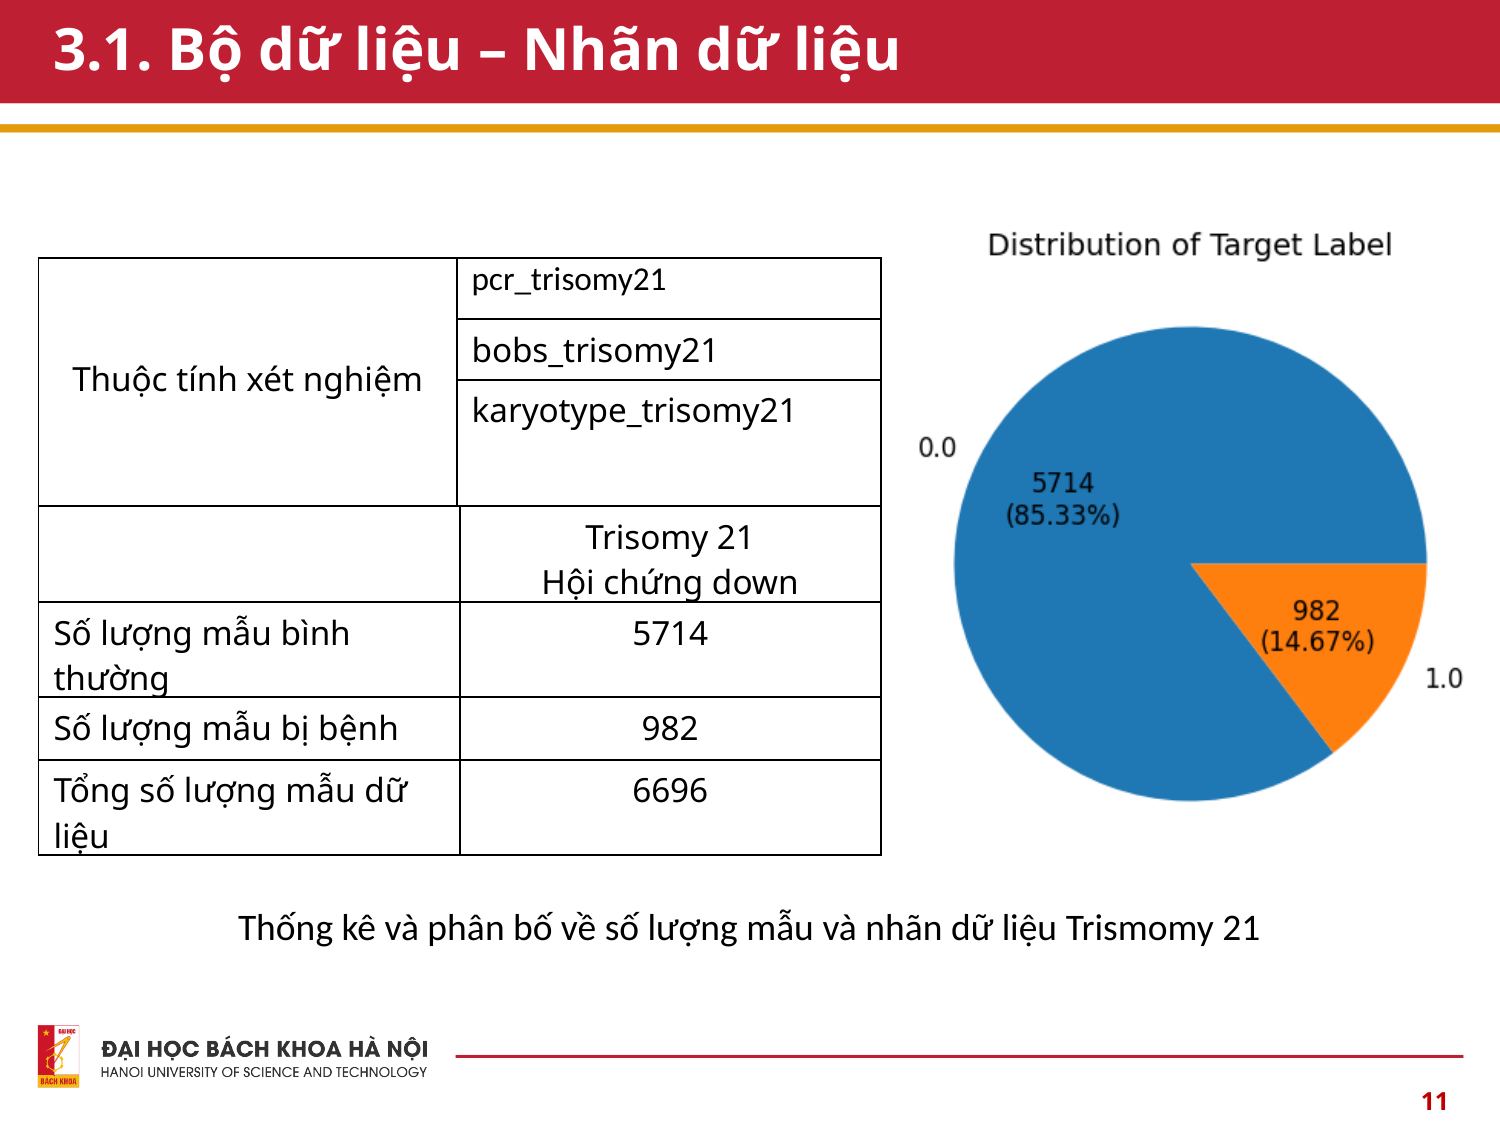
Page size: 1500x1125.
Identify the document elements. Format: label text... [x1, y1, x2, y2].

table_header Thuộc tính xét nghiệm [39, 259, 456, 505]
slide_number 11 [1126, 1078, 1464, 1125]
title 3.1. Bộ dữ liệu – Nhãn dữ liệu [38, 12, 1462, 87]
table_cell karyotype_trisomy21 [458, 381, 880, 505]
table_cell Số lượng mẫu bị bệnh [39, 698, 459, 759]
table_header [39, 507, 459, 601]
table_cell Tổng số lượng mẫu dữ liệu [39, 761, 459, 854]
table_header pcr_trisomy21 [458, 259, 880, 318]
table_cell 6696 [461, 761, 880, 854]
table_cell bobs_trisomy21 [458, 320, 880, 379]
picture [0, 0, 1500, 1125]
table_header Trisomy 21 Hội chứng down [461, 507, 880, 601]
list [880, 217, 1500, 876]
text_box Thống kê và phân bố về số lượng mẫu và nhãn dữ liệu Trismomy 21 [223, 895, 1277, 956]
table_cell 5714 [461, 603, 880, 696]
table_cell 982 [461, 698, 880, 759]
table_cell Số lượng mẫu bình thường [39, 603, 459, 696]
